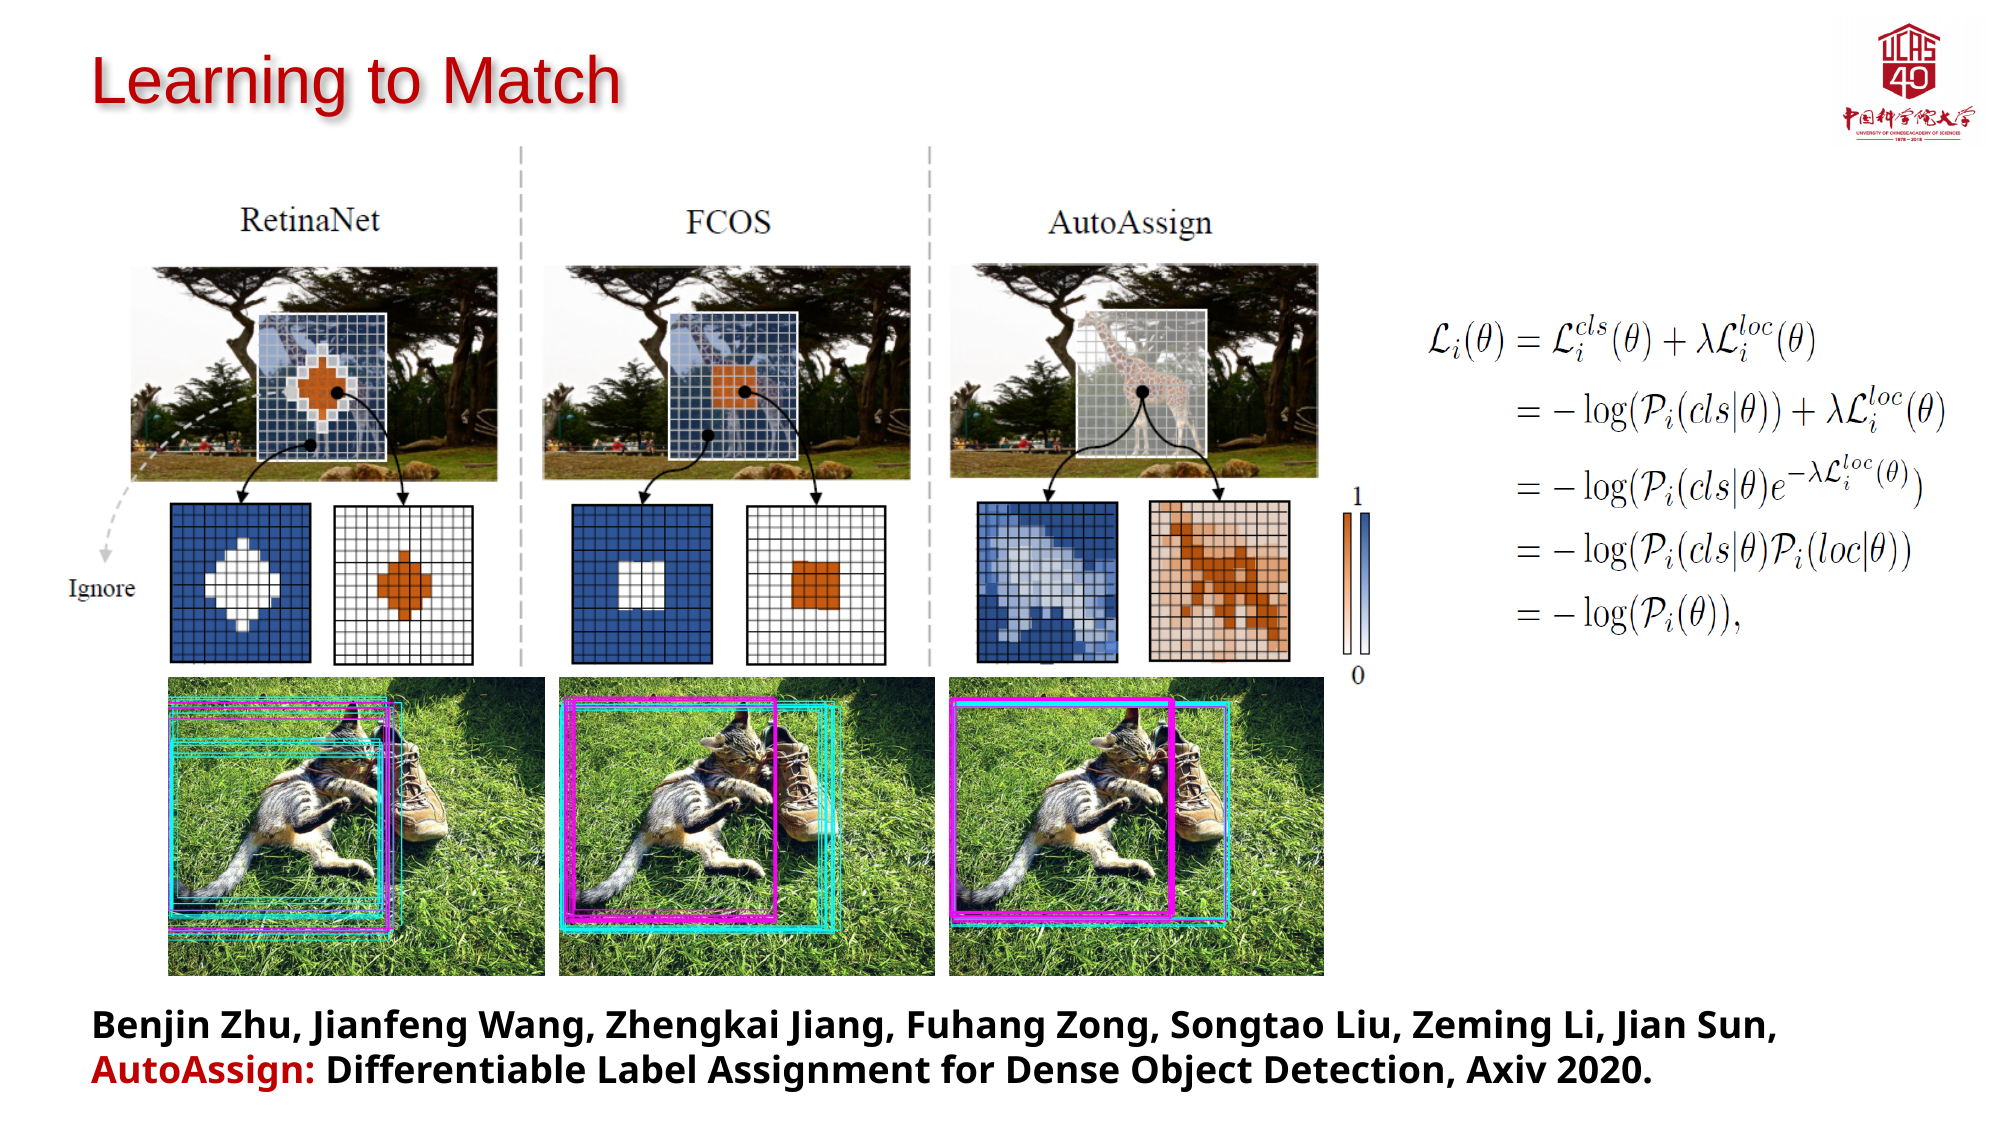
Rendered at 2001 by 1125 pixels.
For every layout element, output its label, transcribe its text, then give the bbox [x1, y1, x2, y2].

picture [1830, 17, 1989, 147]
title Learning to Match [75, 0, 1181, 146]
picture [43, 146, 1989, 976]
text_box Benjin Zhu, Jianfeng Wang, Zhengkai Jiang, Fuhang Zong, Songtao Liu, Zeming Li, Jian Sun, AutoAssign: Differentiable Label Assignment for Dense Object Detection, Axiv 2020. [76, 993, 1924, 1099]
